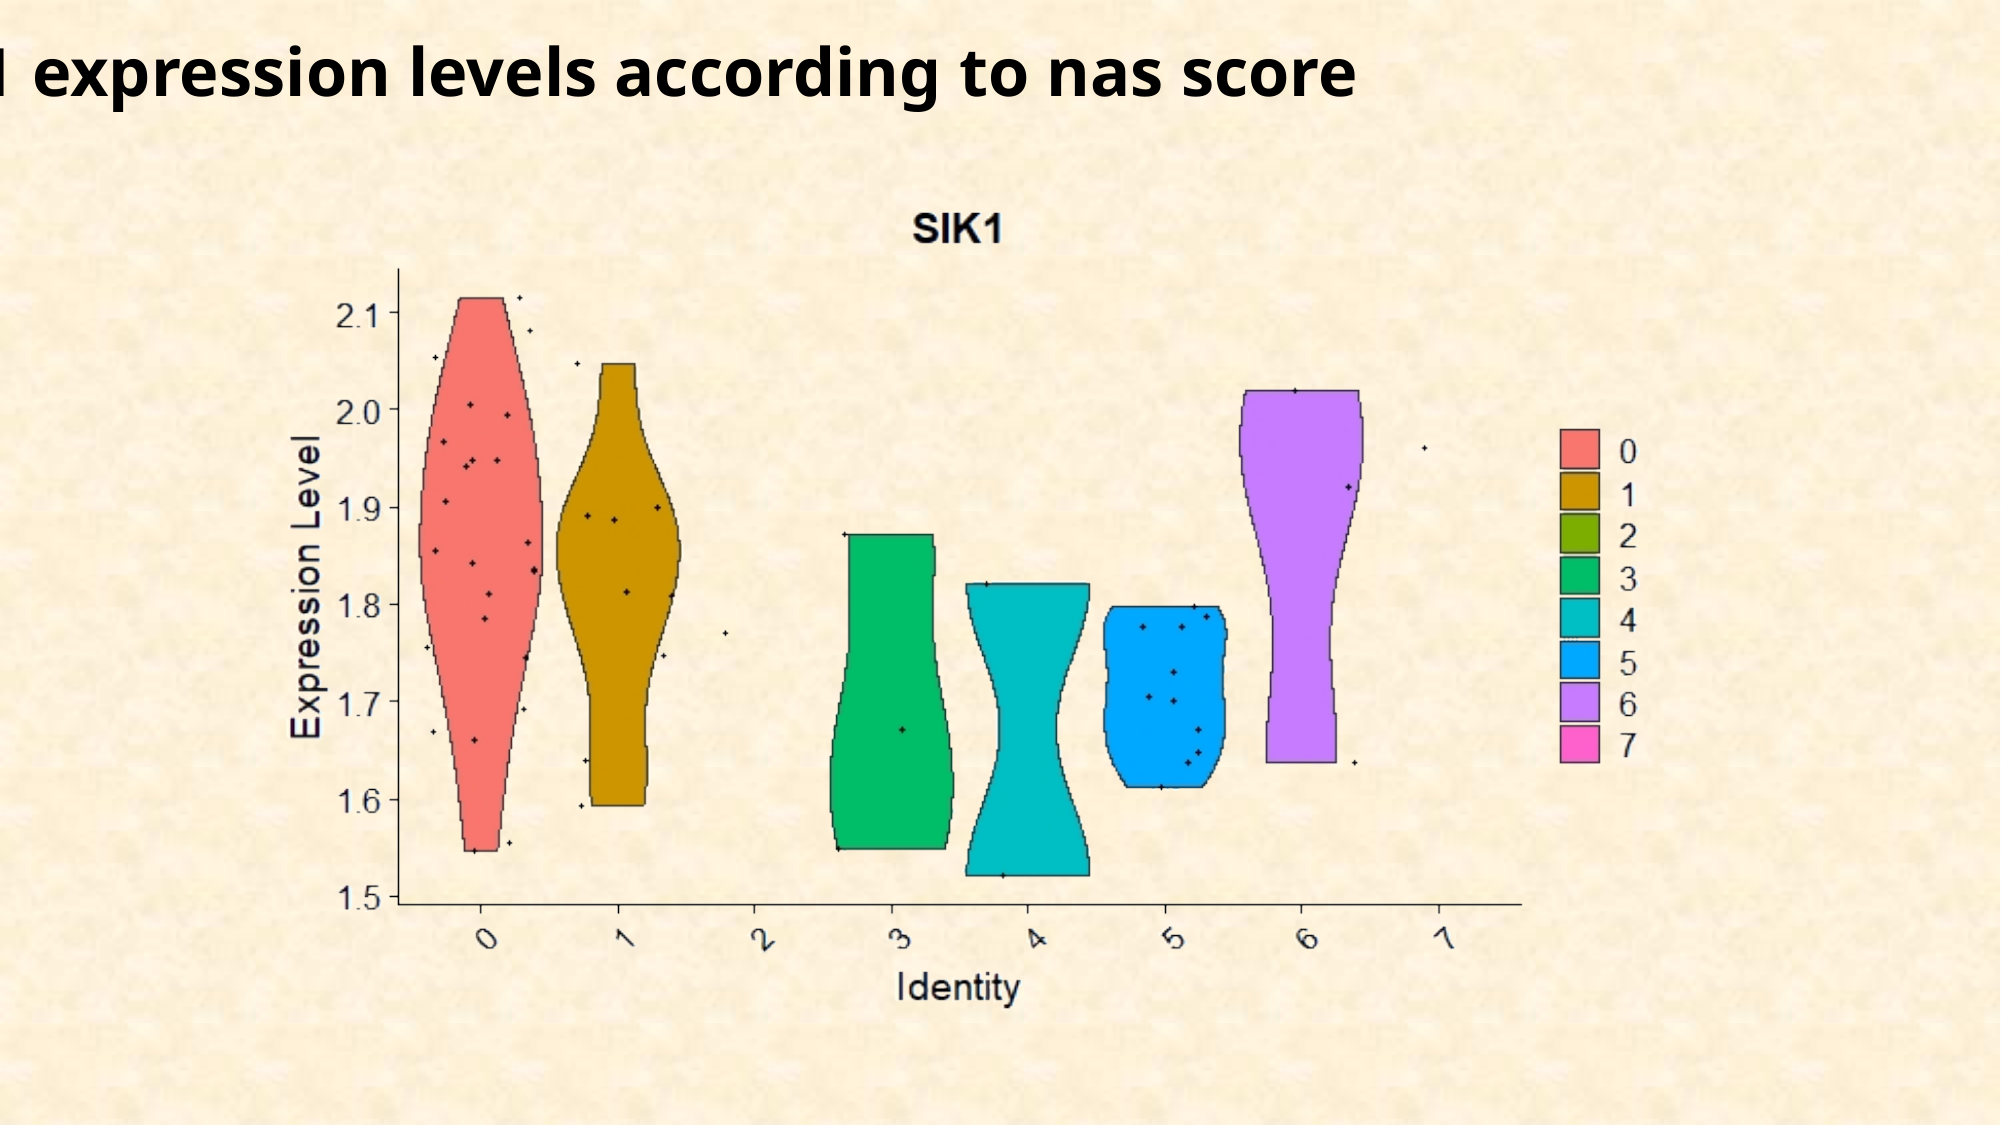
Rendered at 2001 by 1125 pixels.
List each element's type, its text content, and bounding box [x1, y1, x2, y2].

text_box SIK1 expression levels according to nas score [0, 22, 1374, 117]
picture [0, 0, 2001, 1125]
